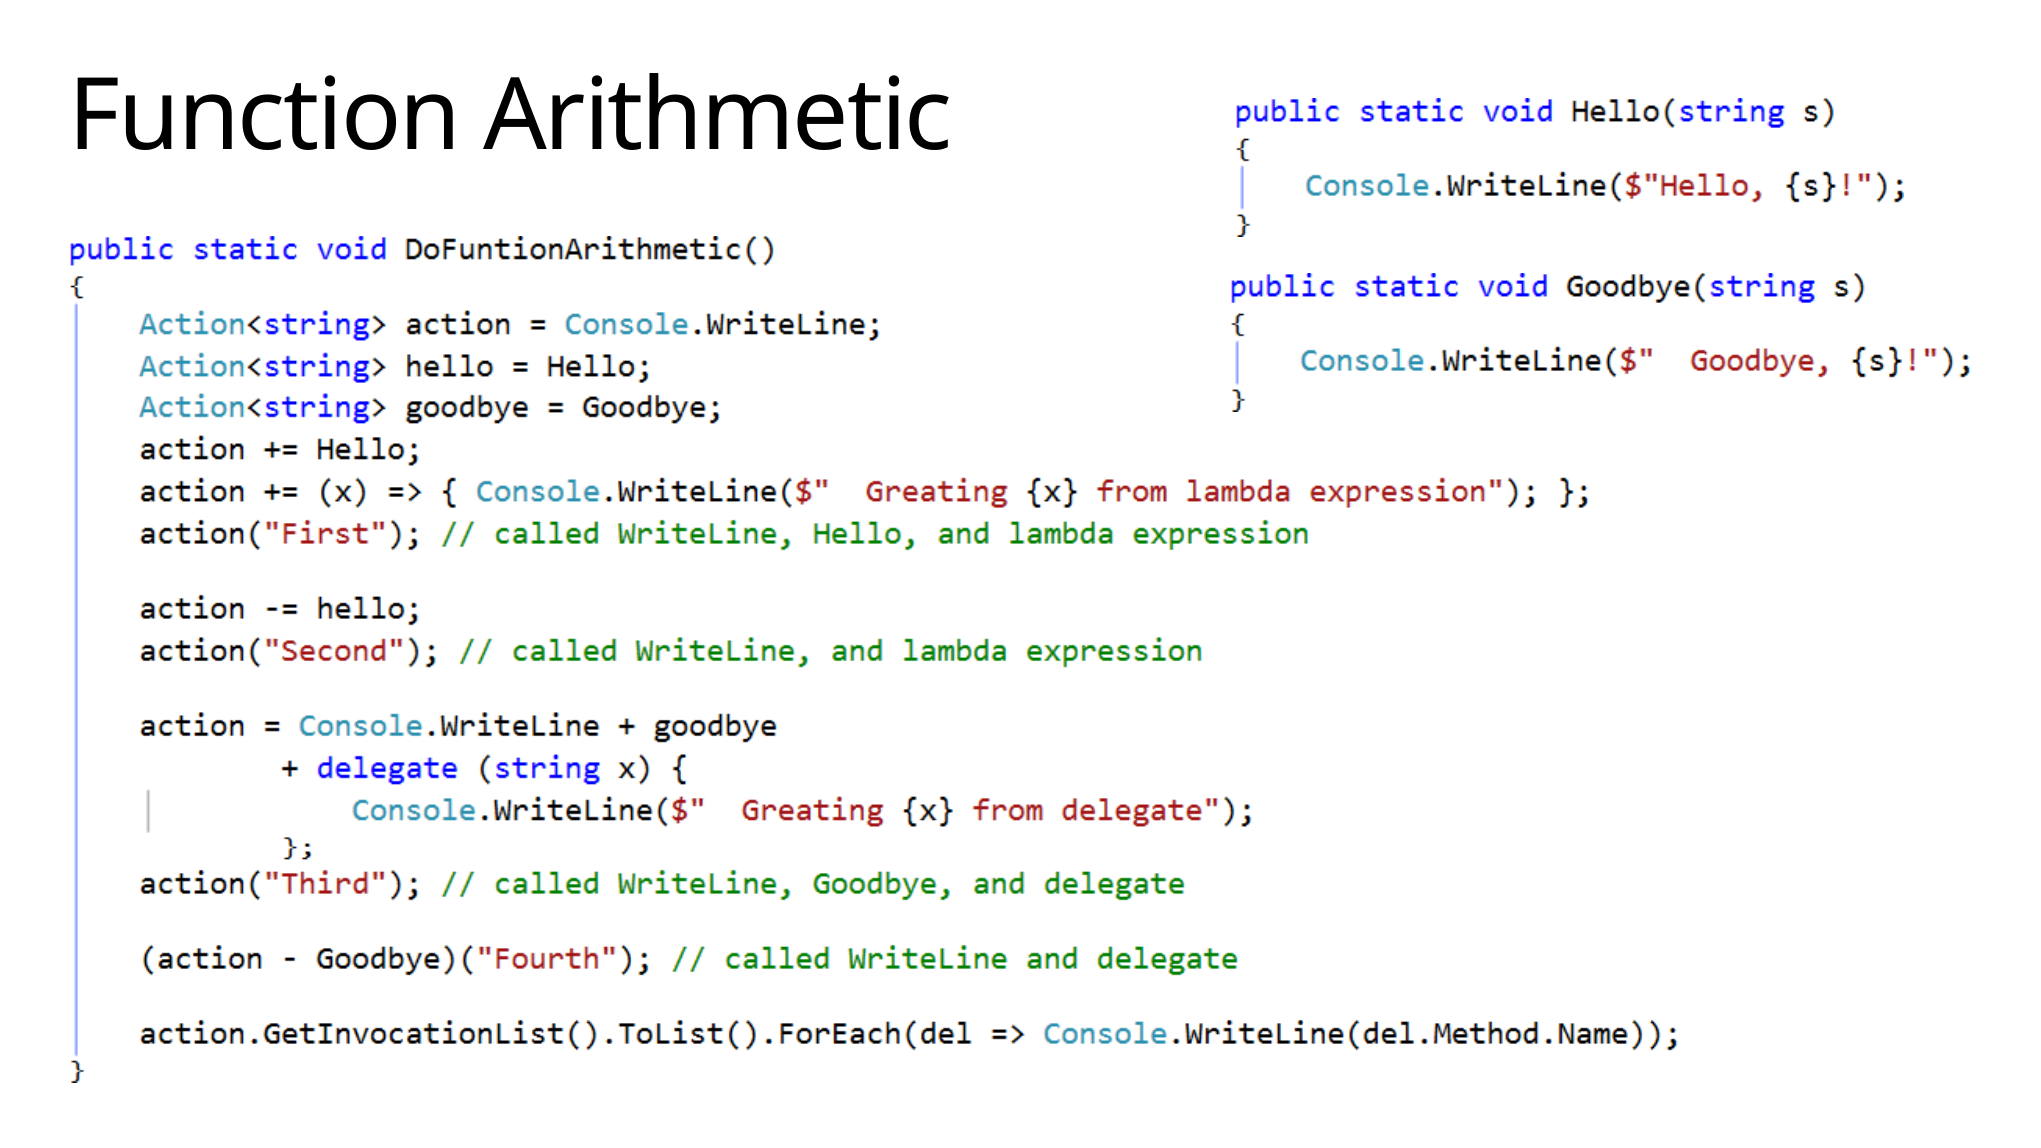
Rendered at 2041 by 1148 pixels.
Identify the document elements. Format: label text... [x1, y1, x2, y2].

picture [69, 98, 1971, 1084]
title Function Arithmetic [45, 48, 1996, 199]
